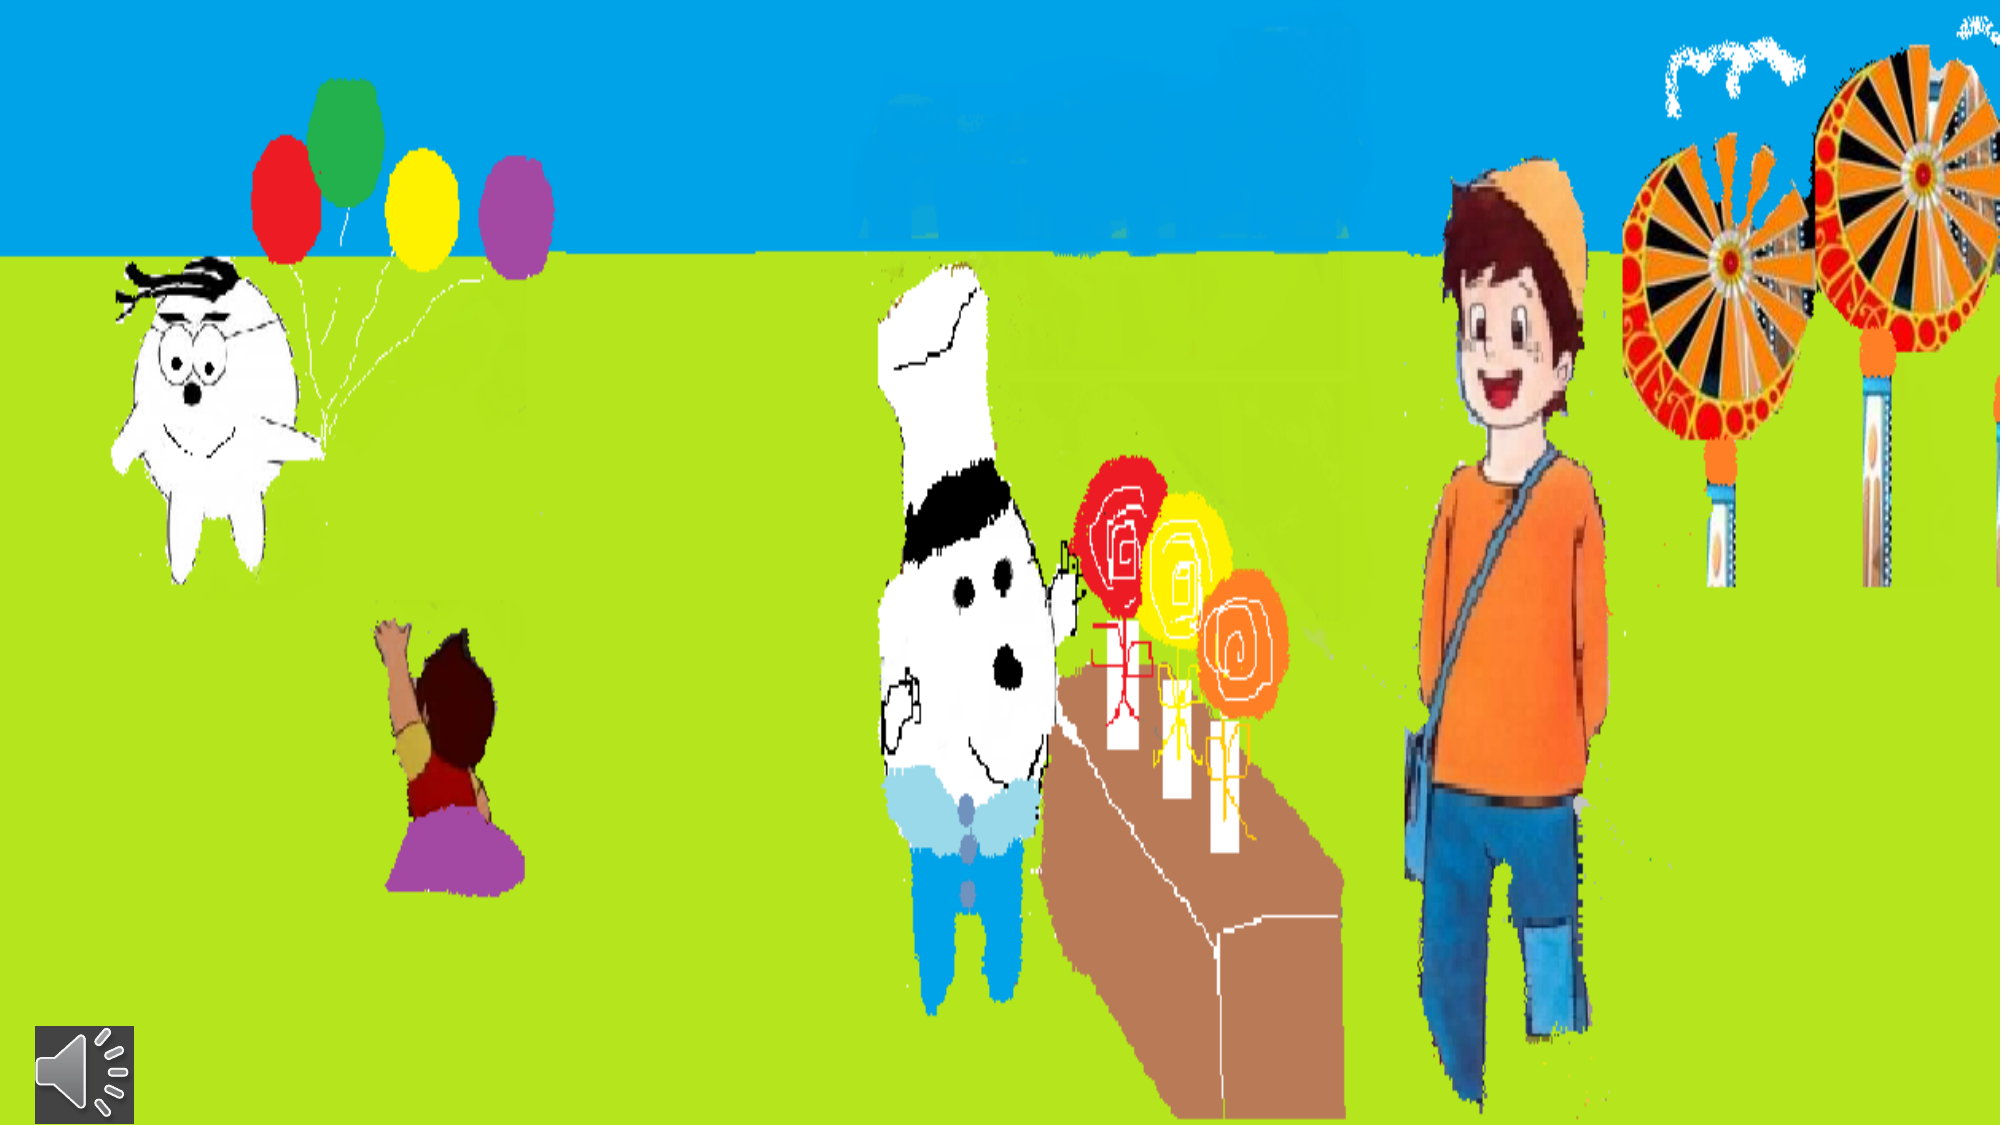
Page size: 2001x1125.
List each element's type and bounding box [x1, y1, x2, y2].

picture [34, 1024, 135, 1125]
text_box [0, 0, 2000, 1125]
